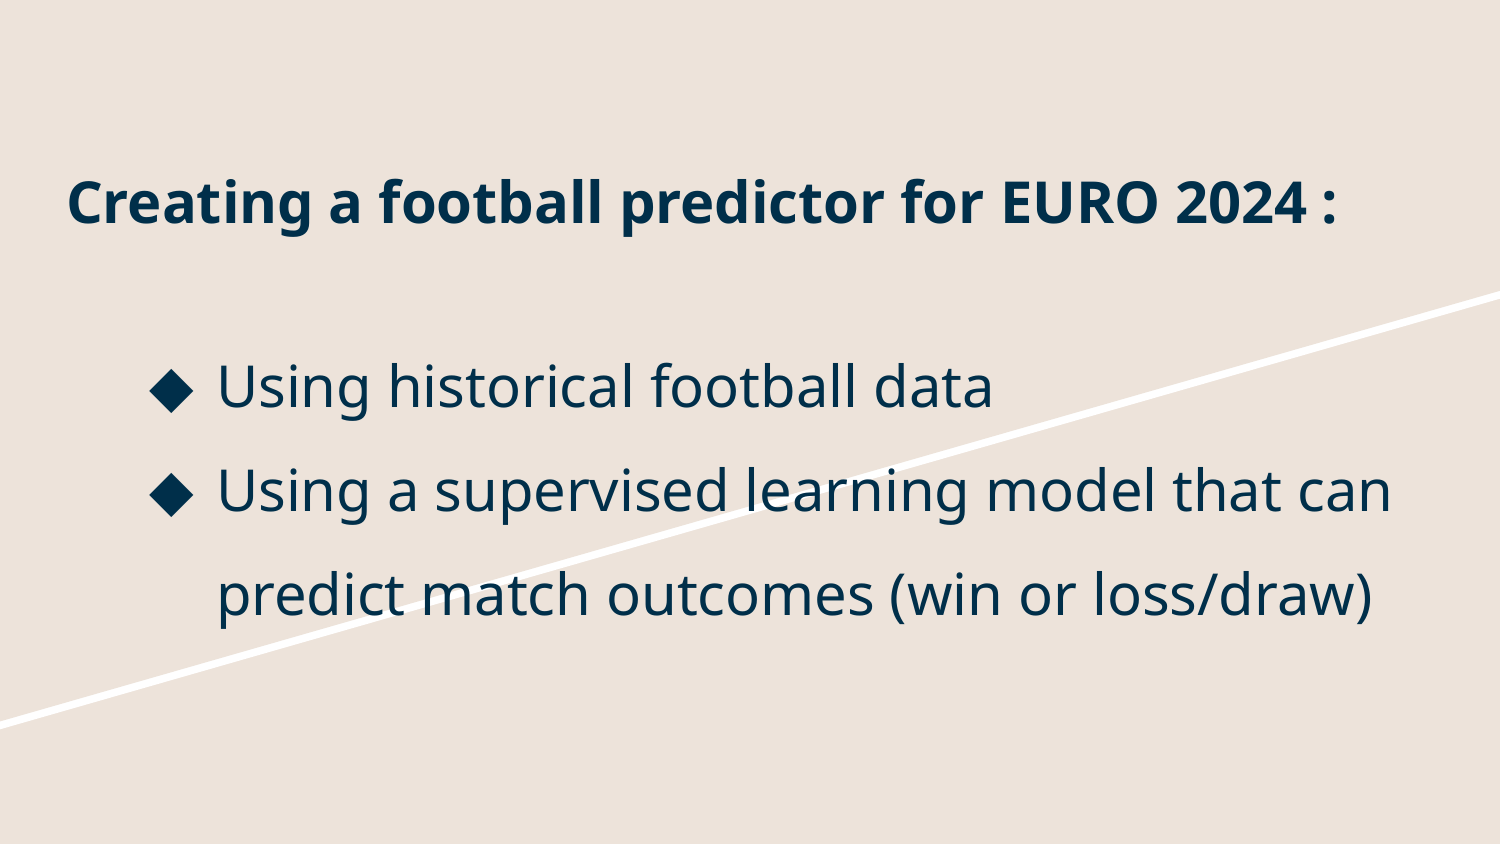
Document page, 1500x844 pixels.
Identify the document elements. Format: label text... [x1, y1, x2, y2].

title Creating a football predictor for EURO 2024 : Using historical football data Using a supervised learning model that can predict match outcomes (win or loss/draw) [51, 140, 1449, 723]
